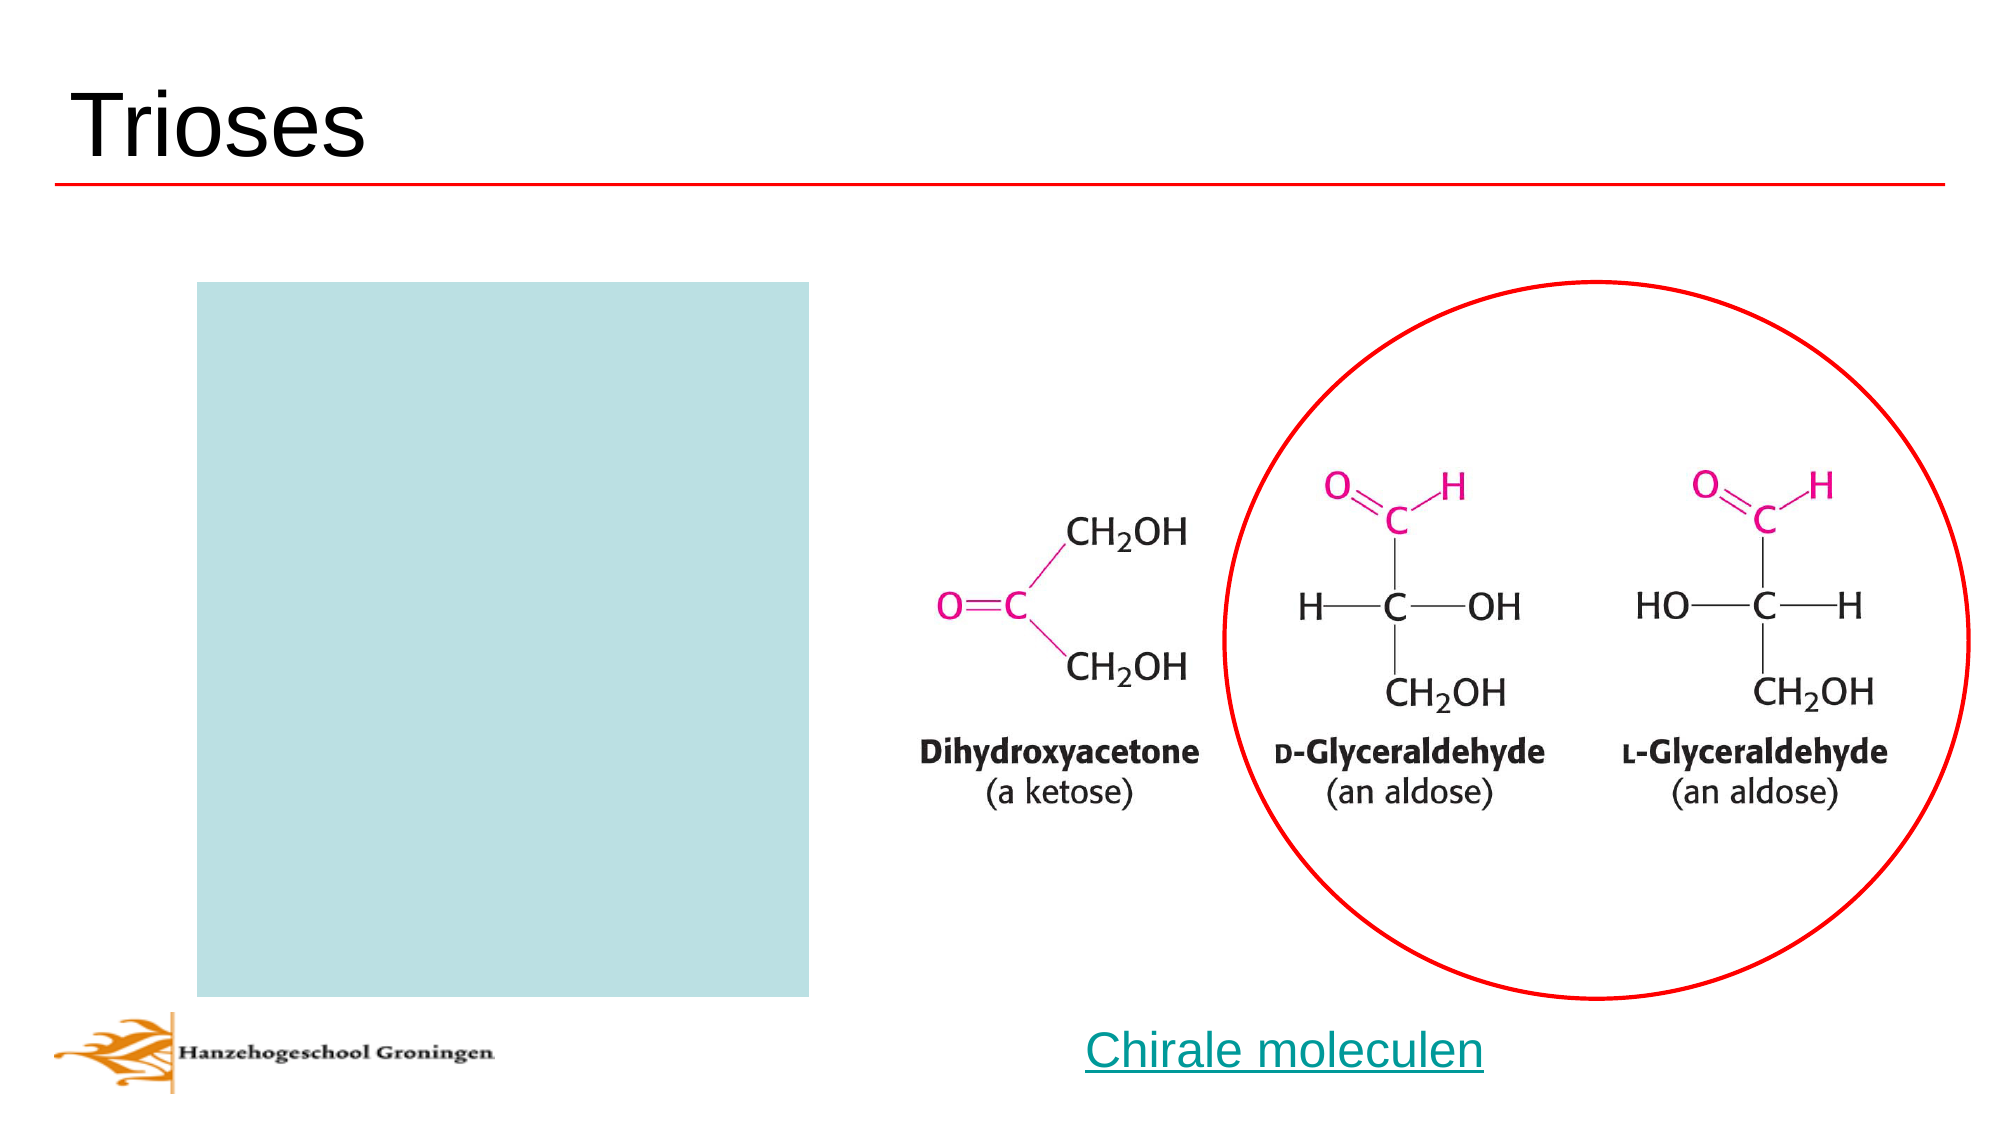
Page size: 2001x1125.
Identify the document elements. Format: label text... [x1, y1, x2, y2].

picture [917, 467, 1888, 813]
title Trioses [54, 54, 1946, 185]
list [196, 281, 811, 999]
text_box Chirale moleculen [1070, 1009, 1500, 1085]
picture [54, 1012, 495, 1094]
text_box [1269, 279, 1971, 1001]
